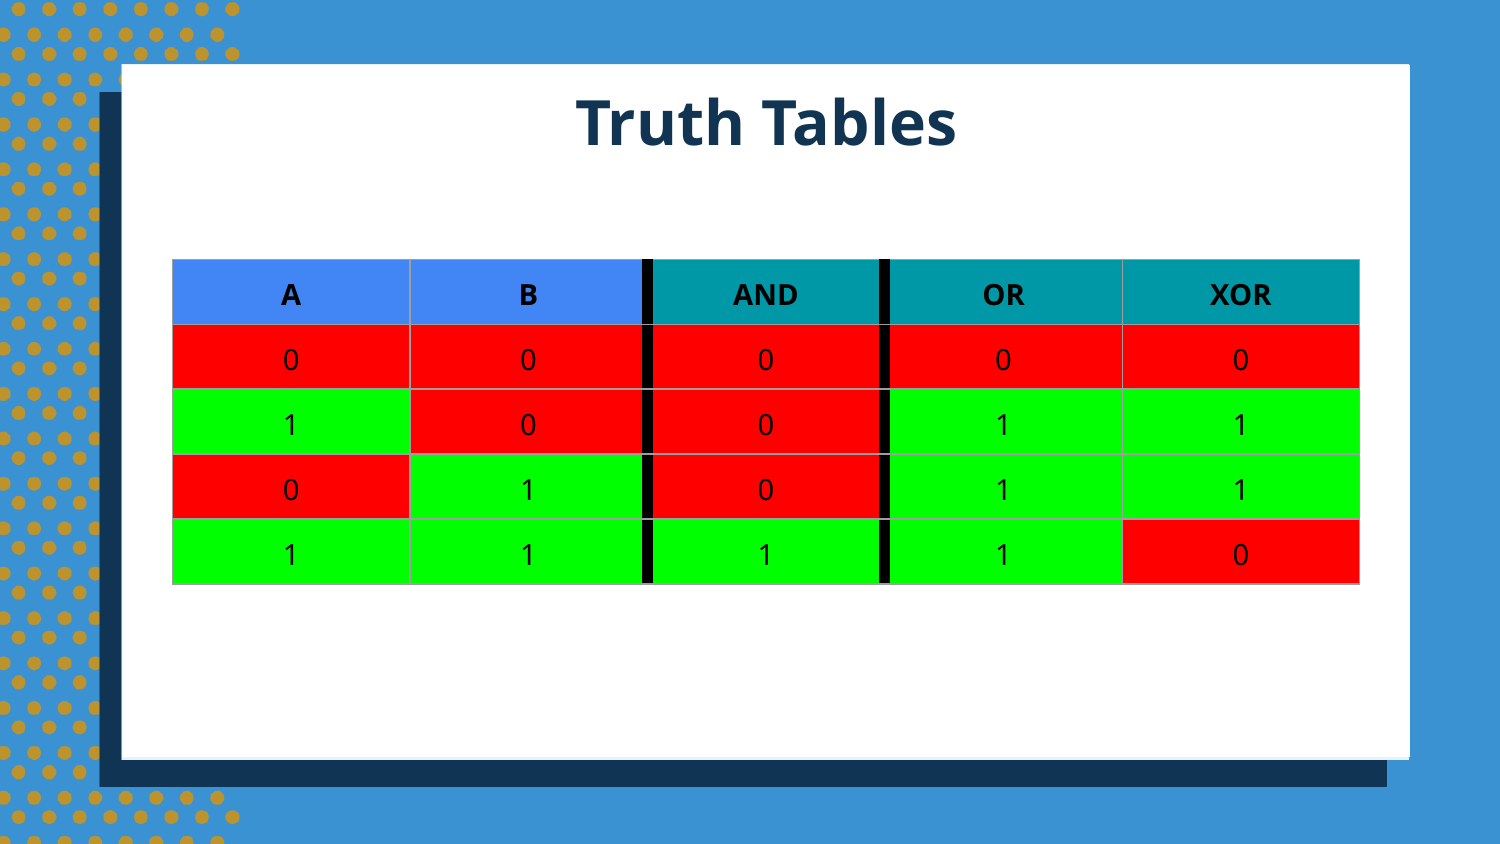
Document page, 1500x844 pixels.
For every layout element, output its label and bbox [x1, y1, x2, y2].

text_box [0, 0, 1500, 844]
